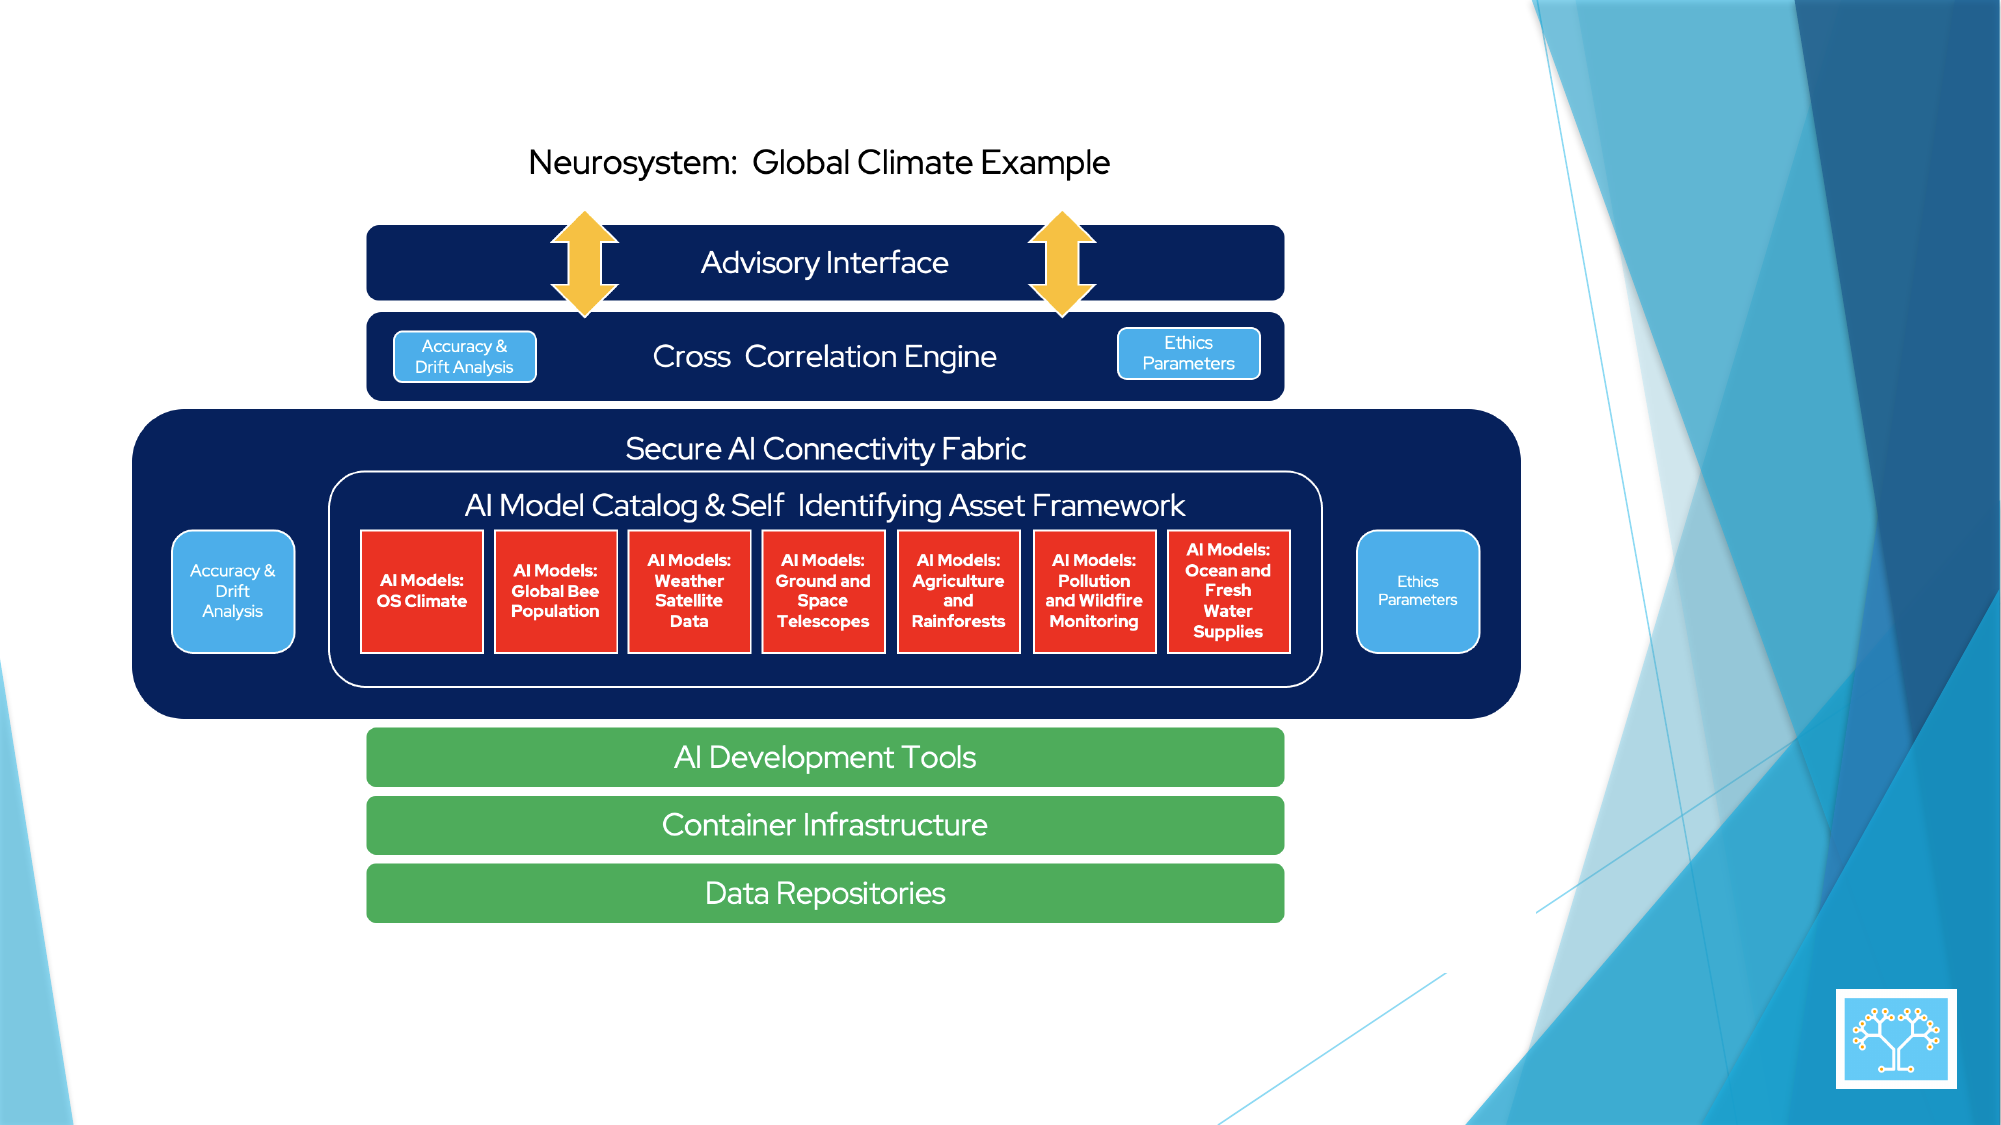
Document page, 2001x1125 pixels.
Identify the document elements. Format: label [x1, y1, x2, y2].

picture [1836, 989, 1958, 1090]
picture [88, 121, 1537, 974]
